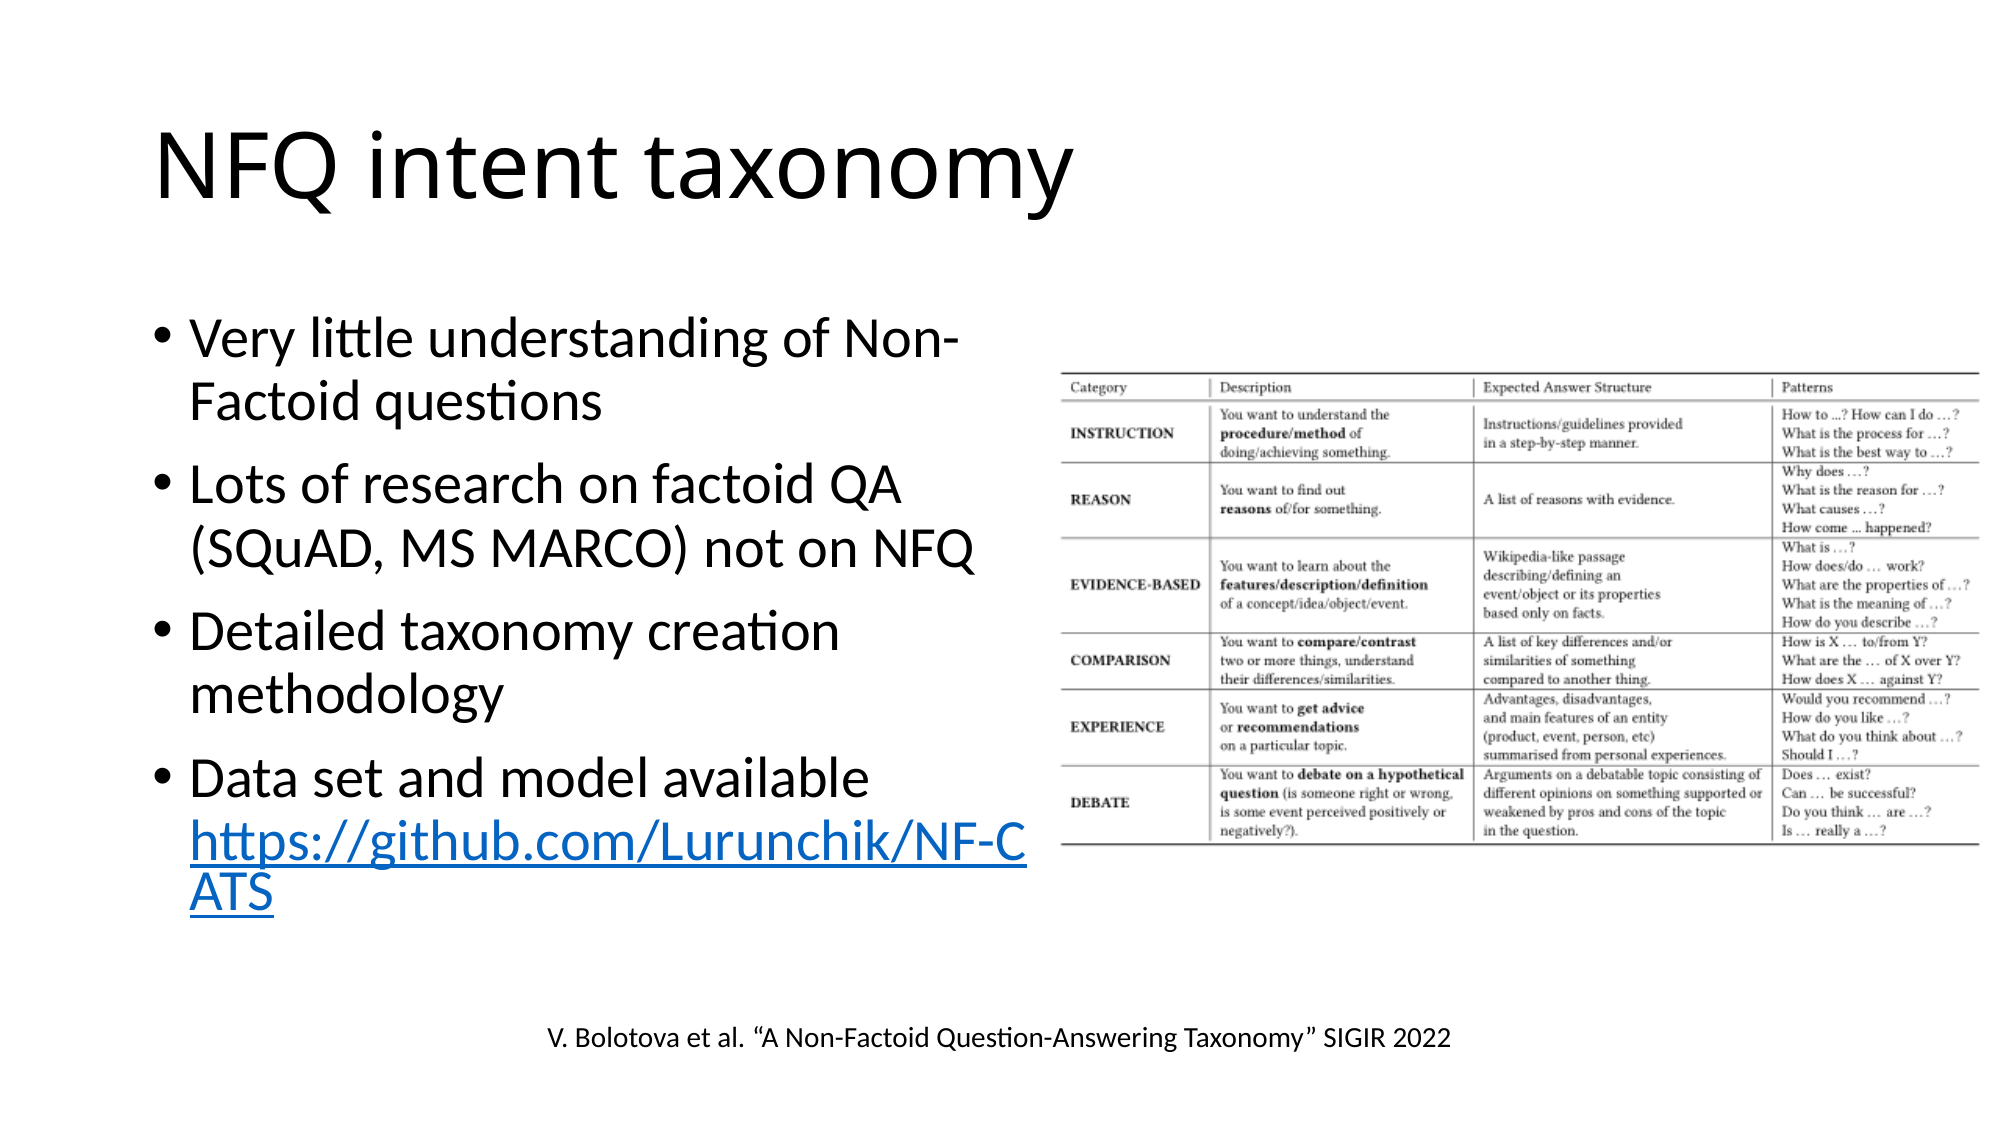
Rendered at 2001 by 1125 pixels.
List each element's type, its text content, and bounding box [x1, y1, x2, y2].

list Very little understanding of Non-Factoid questions Lots of research on factoid QA (SQuAD, MS MARCO) not on NFQ Detailed taxonomy creation methodology Data set and model available https://github.com/Lurunchik/NF-CATS [137, 299, 1066, 999]
title NFQ intent taxonomy [137, 59, 1863, 278]
picture [1045, 362, 2000, 864]
text_box V. Bolotova et al. “A Non-Factoid Question-Answering Taxonomy” SIGIR 2022 [0, 1011, 2000, 1061]
